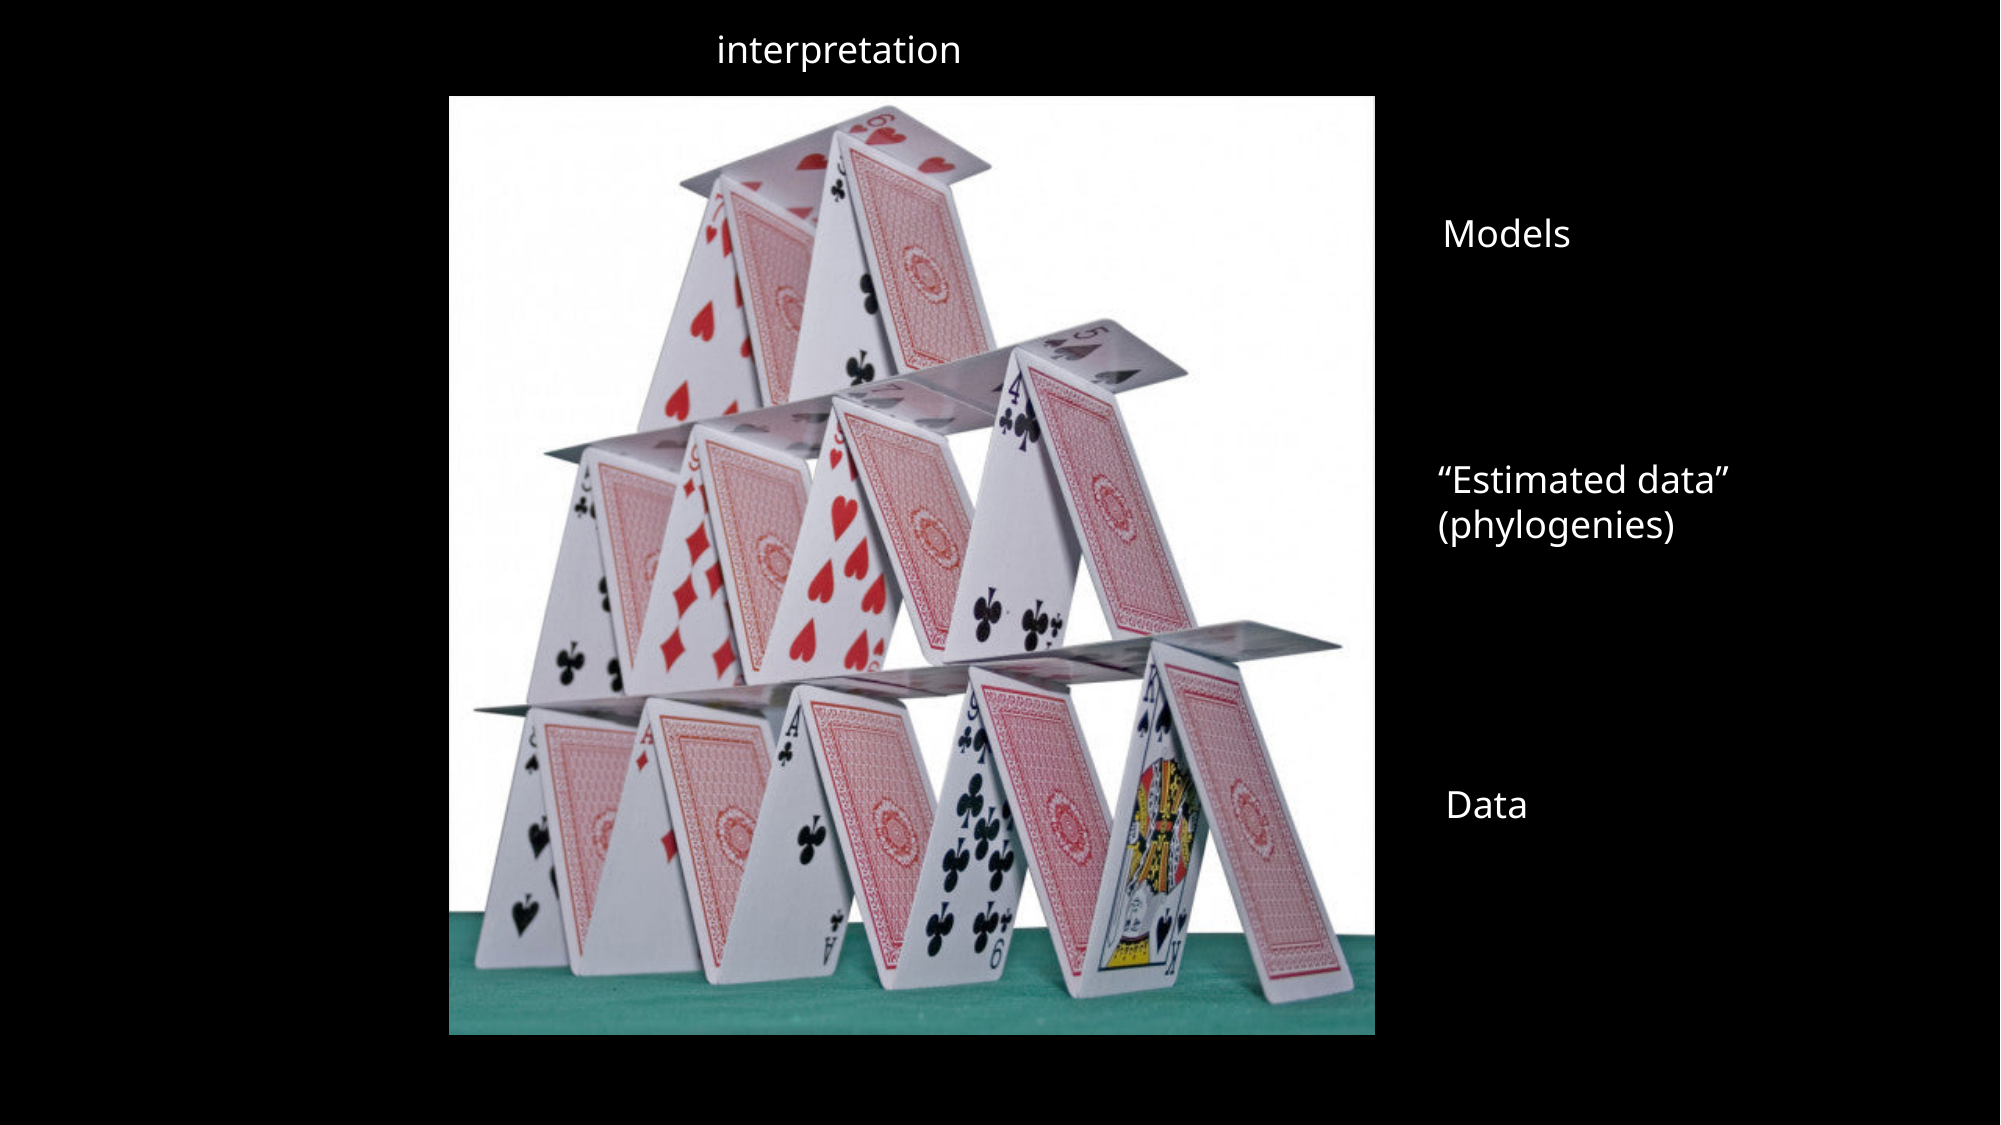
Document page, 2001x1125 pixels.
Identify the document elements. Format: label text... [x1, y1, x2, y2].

text_box interpretation [701, 18, 978, 79]
text_box Data [1430, 773, 1544, 834]
text_box “Estimated data” (phylogenies) [1423, 448, 1754, 553]
text_box Models [1427, 202, 1587, 262]
picture [448, 96, 1375, 1035]
